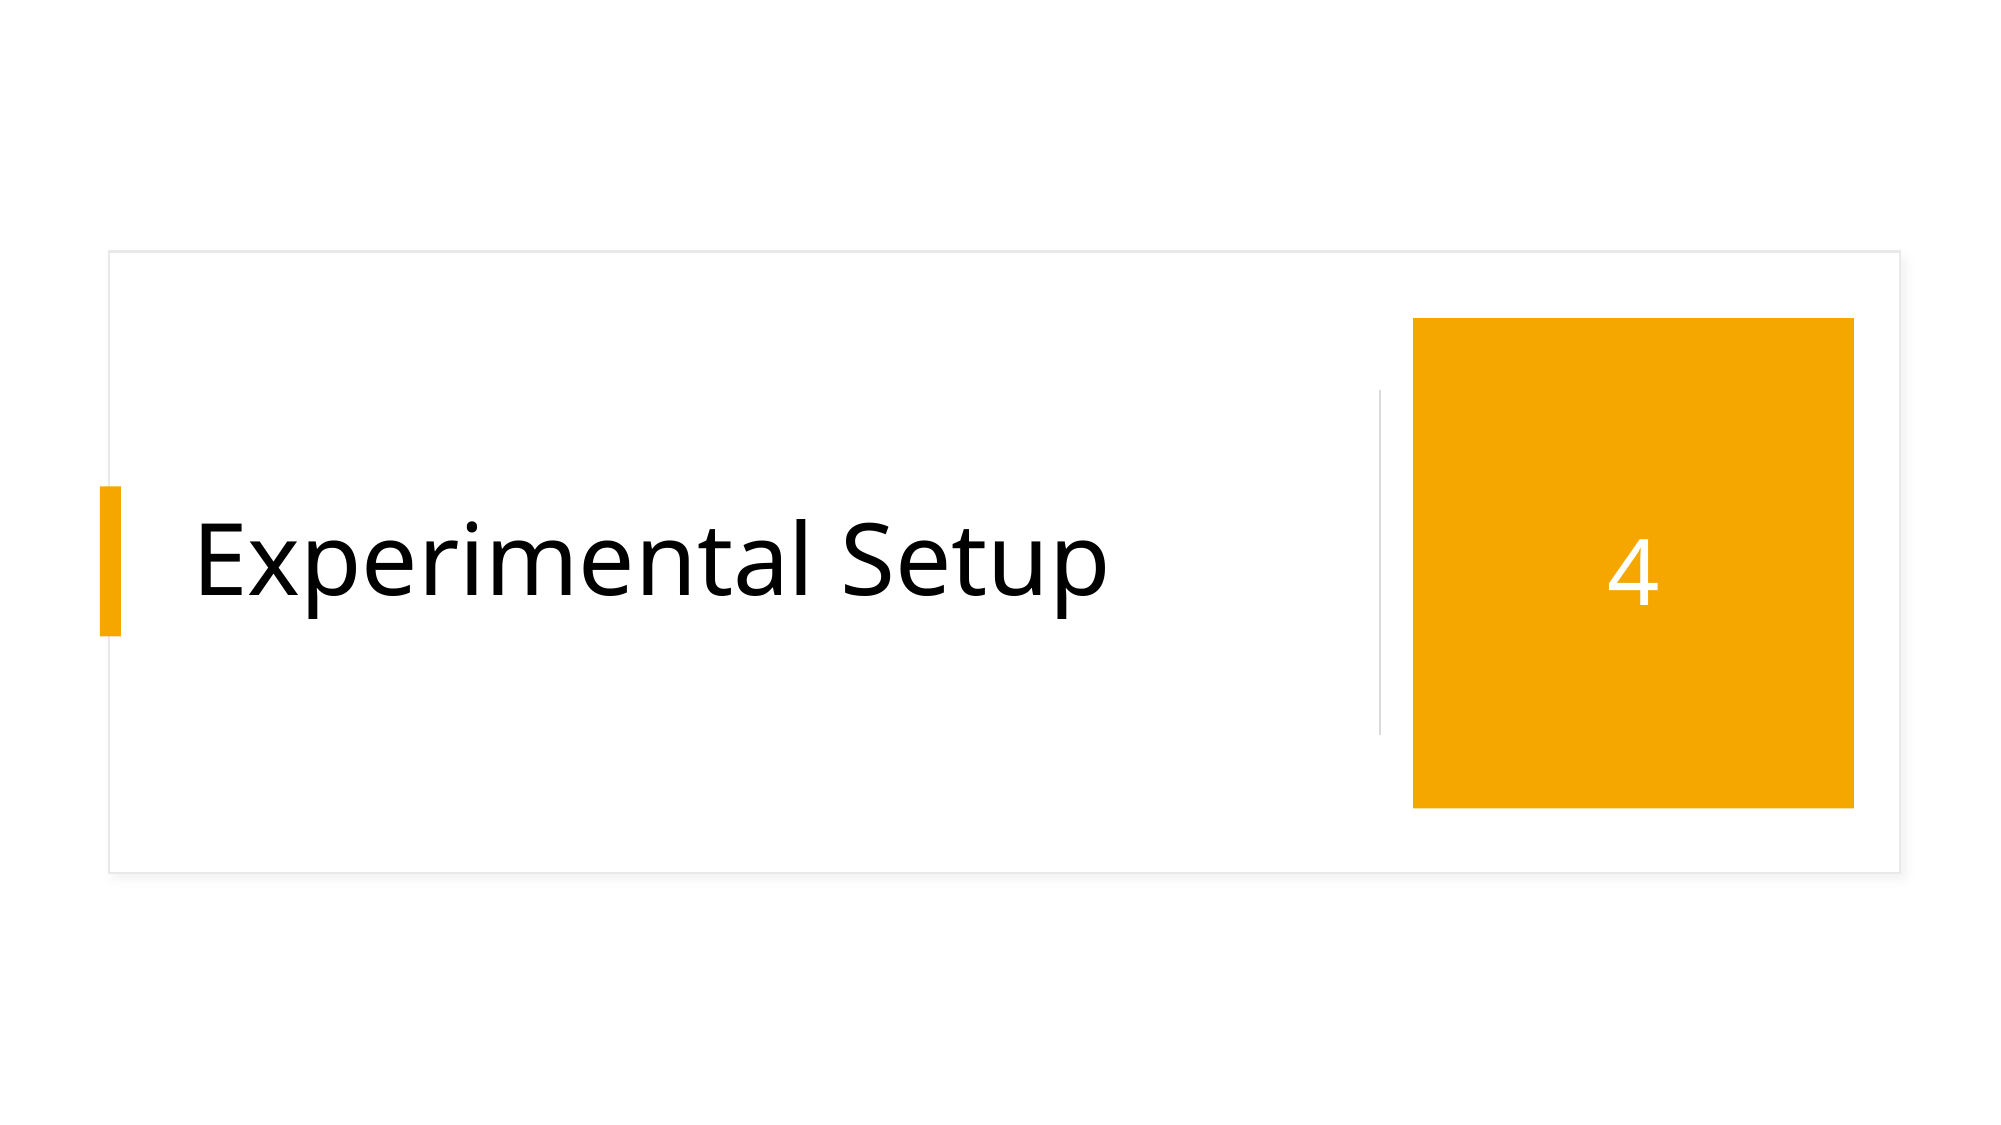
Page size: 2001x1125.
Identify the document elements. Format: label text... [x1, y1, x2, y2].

title Experimental Setup [176, 318, 1328, 809]
list 4 [1413, 318, 1854, 809]
